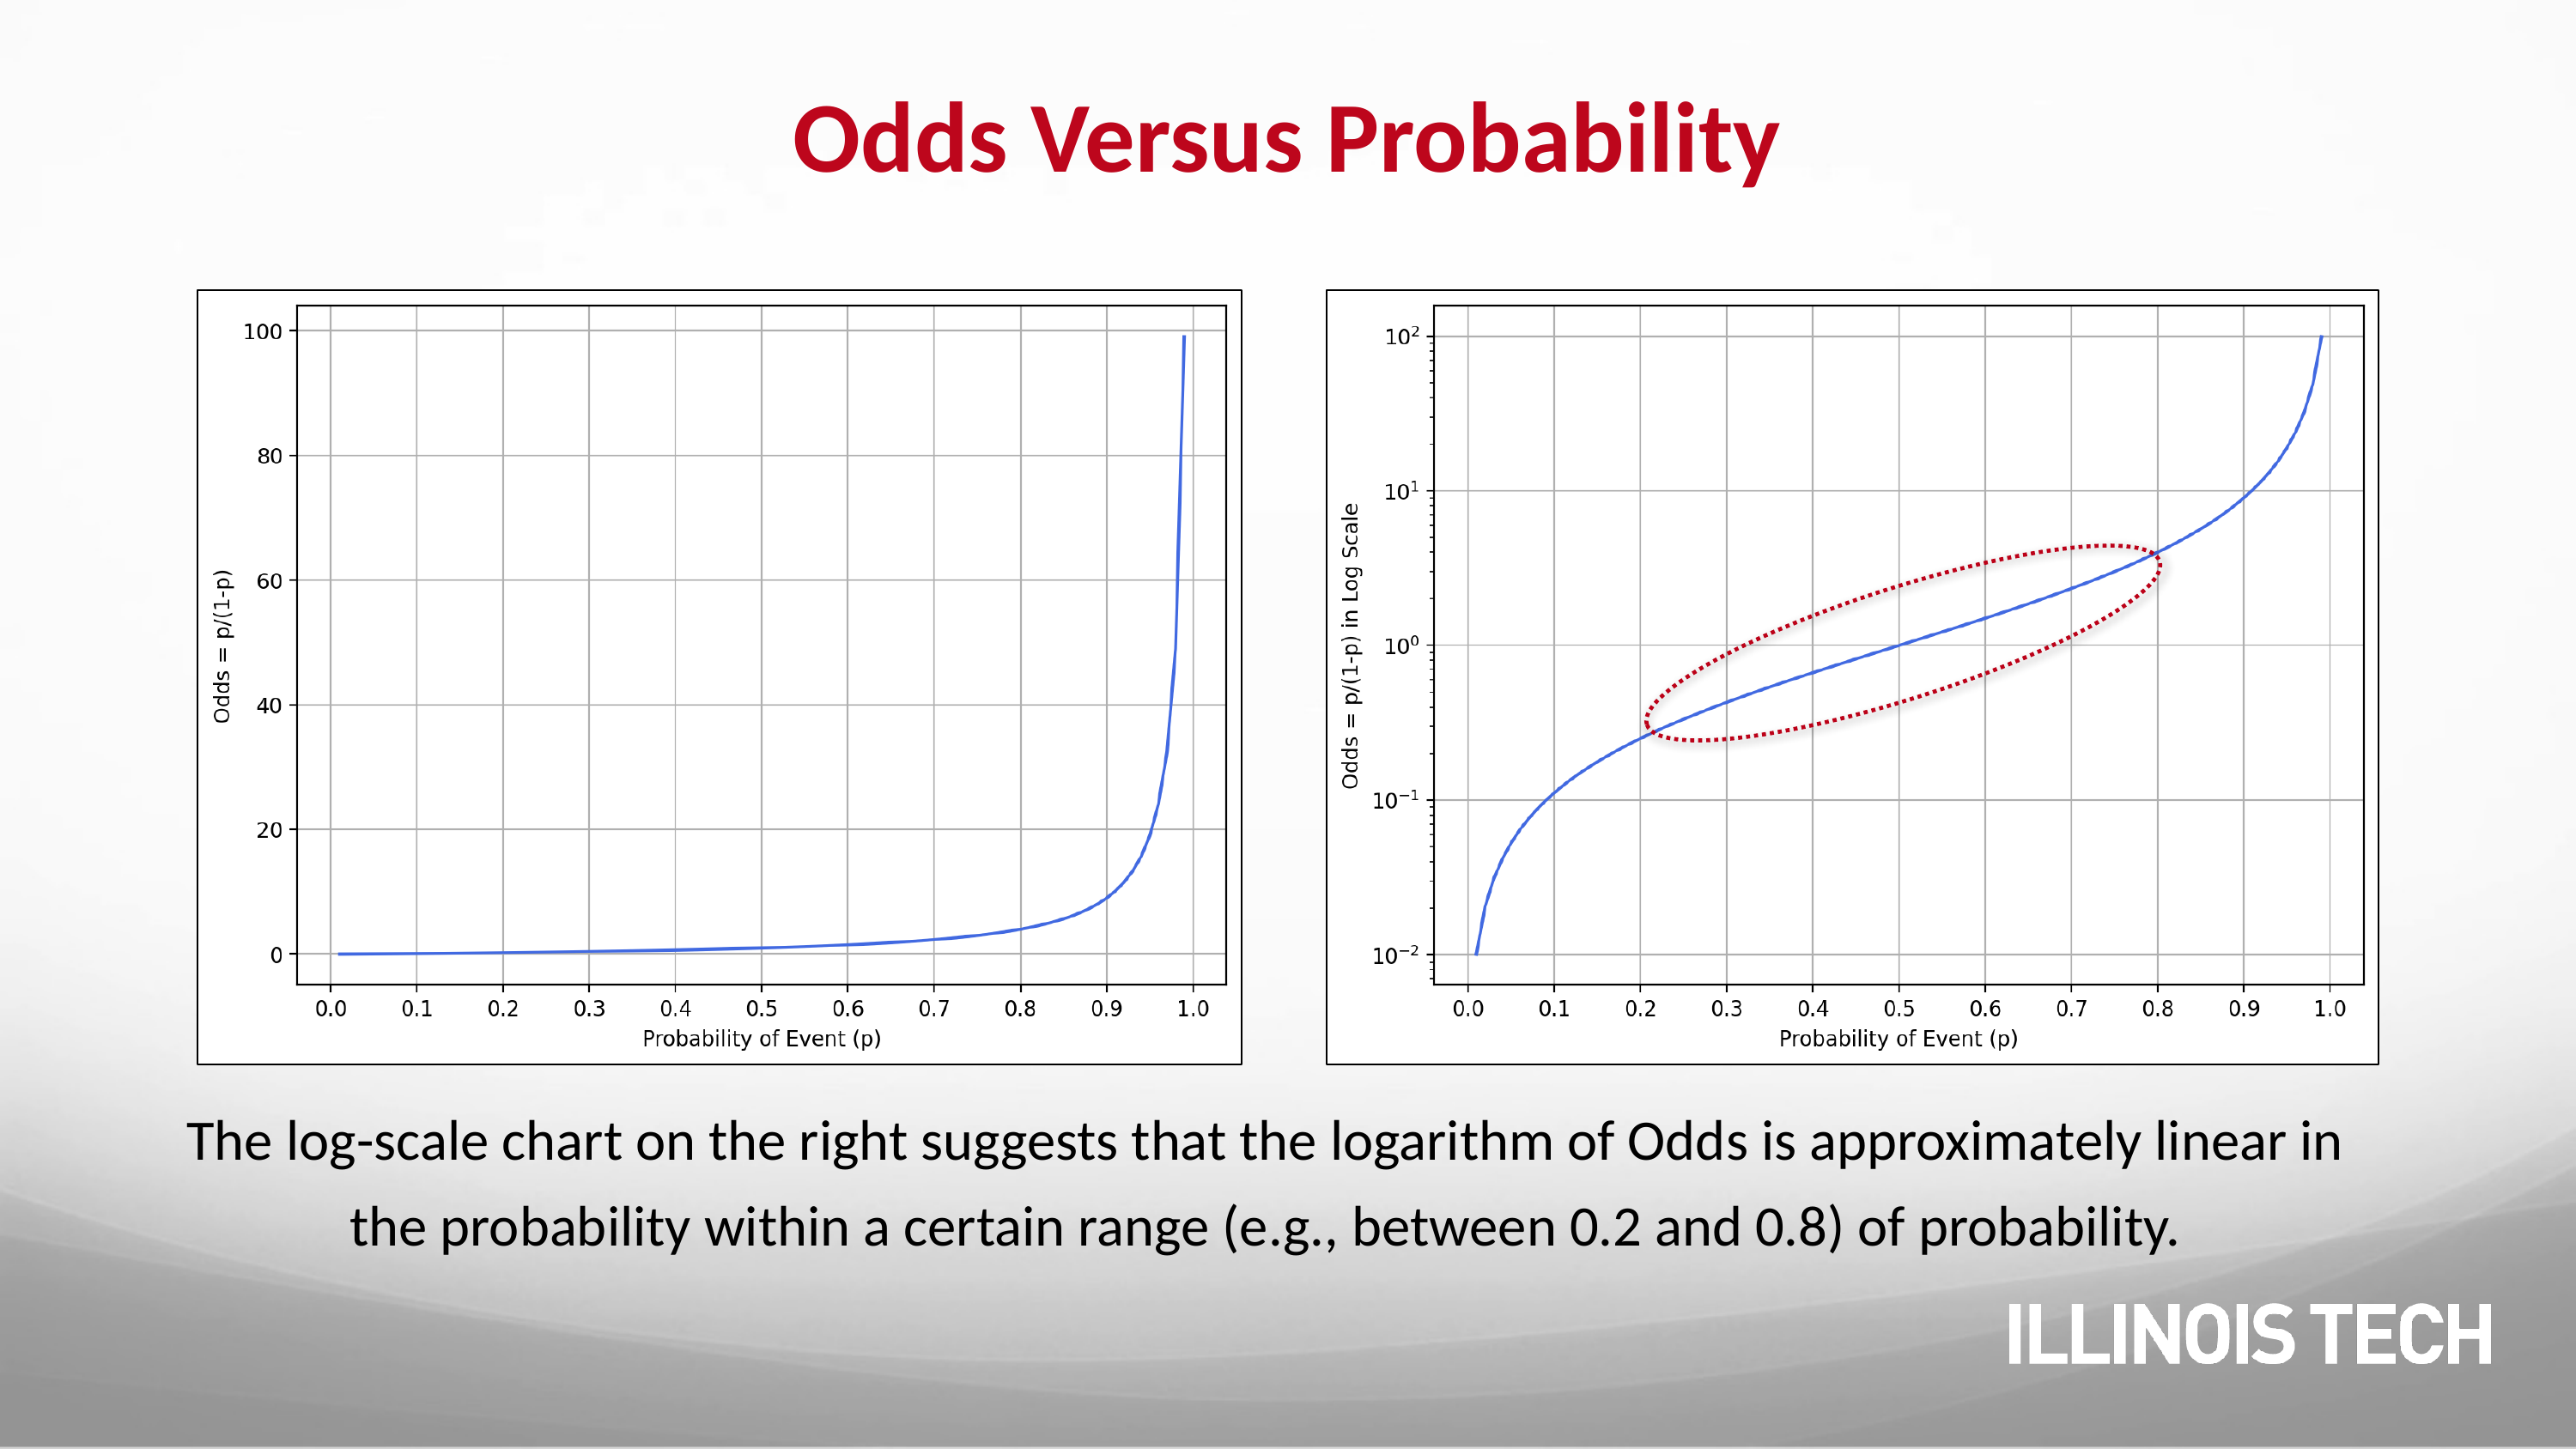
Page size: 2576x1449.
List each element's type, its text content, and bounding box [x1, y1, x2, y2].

title Odds Versus Probability [155, 22, 2421, 241]
picture [0, 0, 2576, 1449]
list The log-scale chart on the right suggests that the logarithm of Odds is approximately linear in the probability within a certain range (e.g., between 0.2 and 0.8) of probability. [155, 1084, 2377, 1258]
